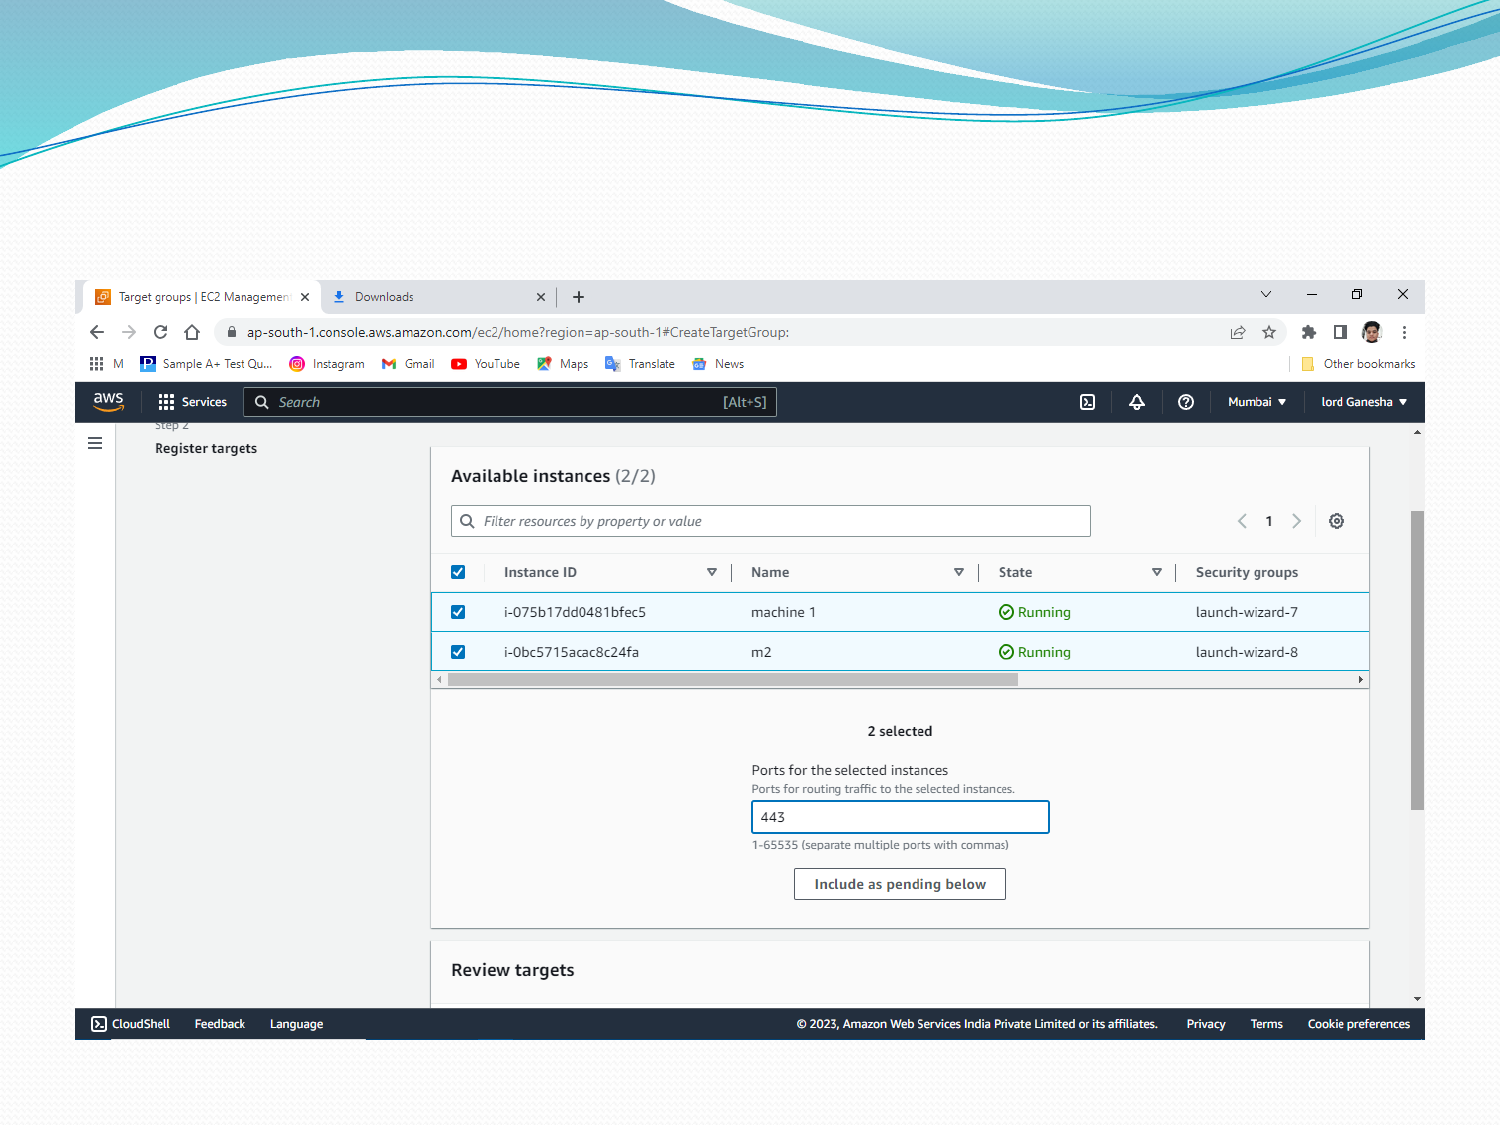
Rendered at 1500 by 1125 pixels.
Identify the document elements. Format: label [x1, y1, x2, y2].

picture [74, 280, 1426, 1040]
